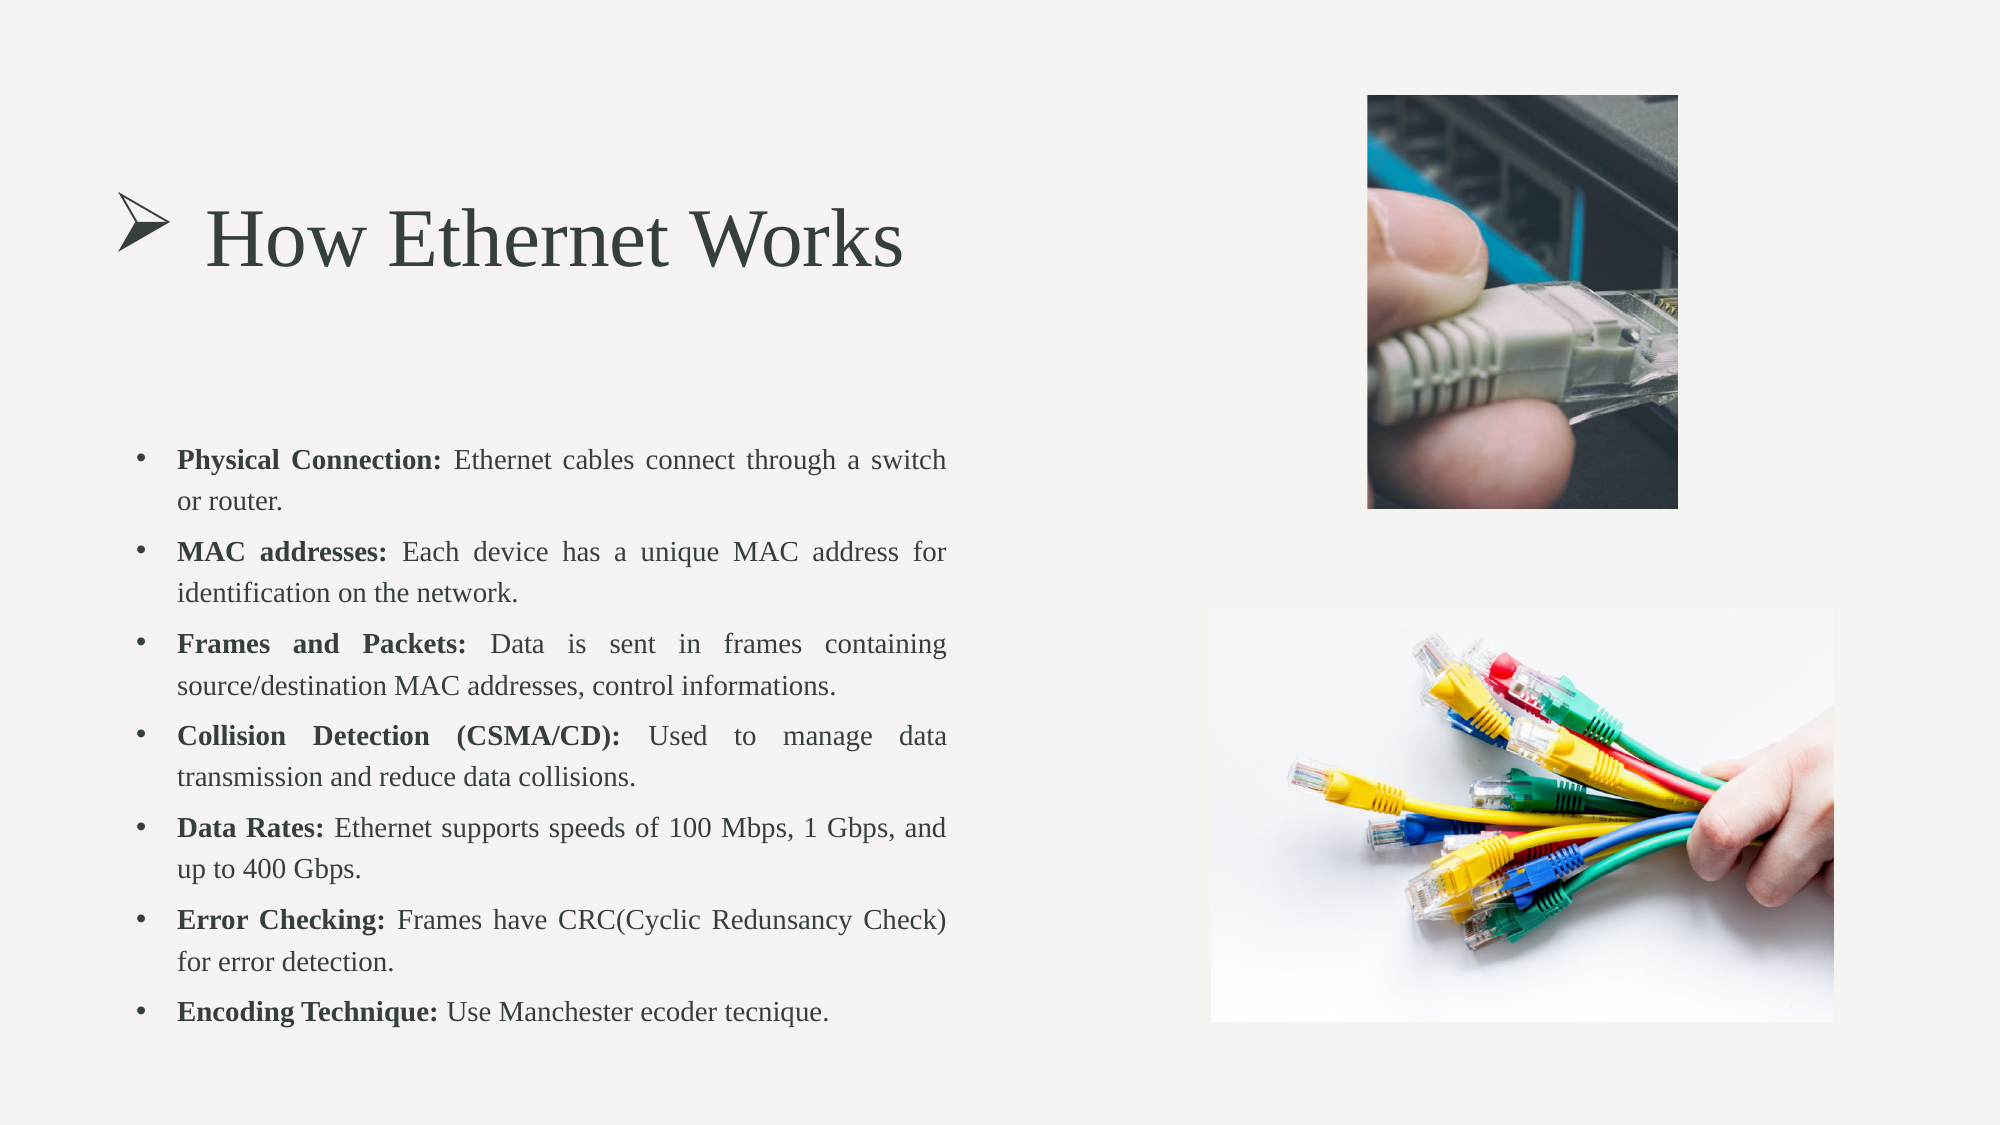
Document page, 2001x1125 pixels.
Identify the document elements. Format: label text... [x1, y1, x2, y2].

list Physical Connection: Ethernet cables connect through a switch or router. MAC addresses: Each device has a unique MAC address for identification on the network. Frames and Packets: Data is sent in frames containing source/destination MAC addresses, control informations. Collision Detection (CSMA/CD): Used to manage data transmission and reduce data collisions. Data Rates: Ethernet supports speeds of 100 Mbps, 1 Gbps, and up to 400 Gbps. Error Checking: Frames have CRC(Cyclic Redunsancy Check) for error detection. Encoding Technique: Use Manchester ecoder tecnique. [96, 382, 963, 1036]
title How Ethernet Works [96, 140, 963, 326]
picture [1366, 94, 1679, 510]
picture [1211, 607, 1834, 1022]
